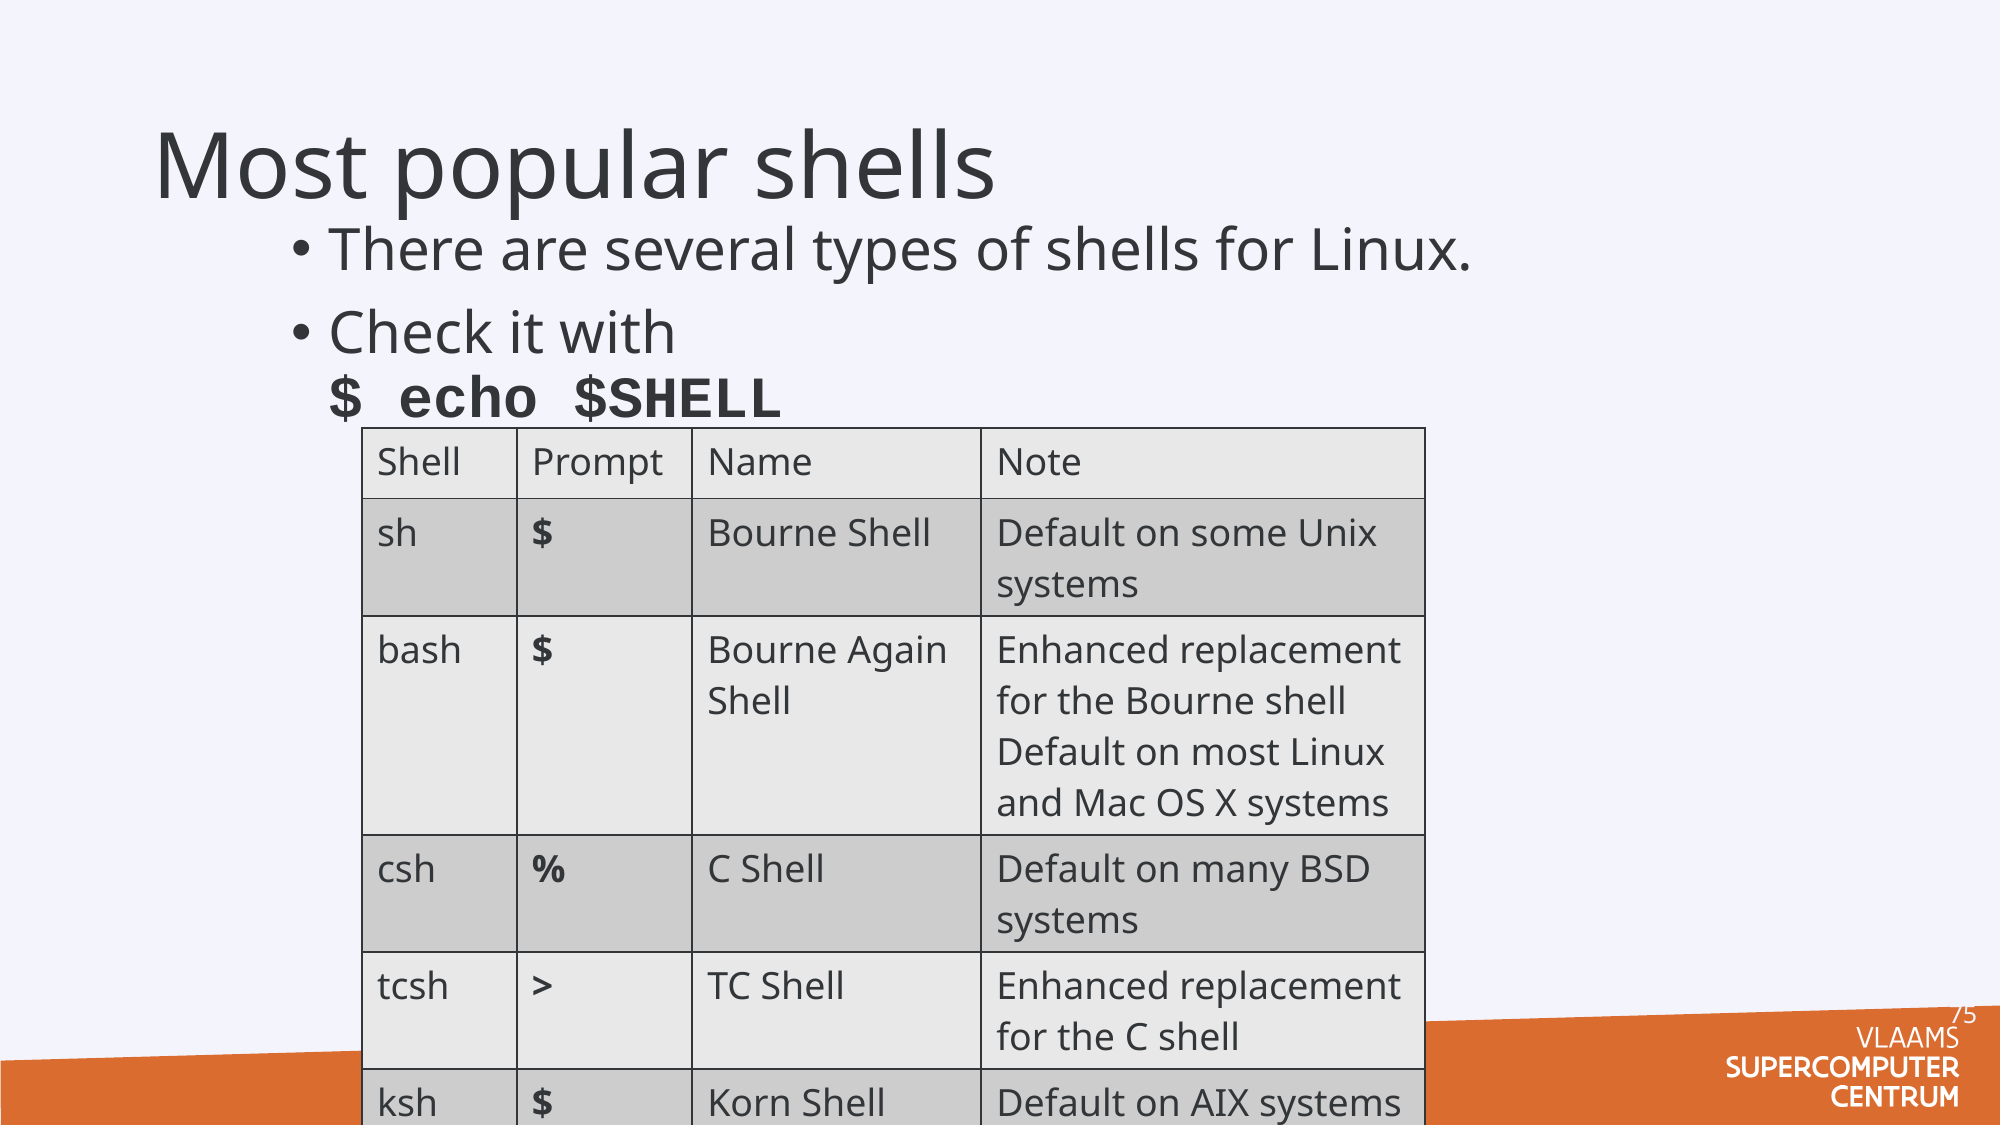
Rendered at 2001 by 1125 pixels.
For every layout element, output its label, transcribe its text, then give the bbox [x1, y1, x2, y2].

table_cell tcsh [363, 953, 516, 1068]
table_cell Default on some Unix systems [982, 499, 1424, 615]
title Most popular shells [137, 59, 1863, 278]
table_cell $ [518, 617, 691, 834]
table_cell % [518, 836, 691, 951]
table_cell Korn Shell [693, 1070, 980, 1125]
table_cell Enhanced replacement for the C shell [982, 953, 1424, 1068]
table_cell sh [363, 499, 516, 615]
table_cell Default on many BSD systems [982, 836, 1424, 951]
table_cell C Shell [693, 836, 980, 951]
table_cell bash [363, 617, 516, 834]
table_cell $ [518, 1070, 691, 1125]
table_header Name [693, 429, 980, 498]
table_cell TC Shell [693, 953, 980, 1068]
table_cell > [518, 953, 691, 1068]
table_header Shell [363, 429, 516, 498]
table_cell ksh [363, 1070, 516, 1125]
table_cell Default on AIX systems [982, 1070, 1424, 1125]
picture [1725, 1021, 1960, 1117]
table_cell $ [518, 499, 691, 615]
list There are several types of shells for Linux. Check it with $ echo $SHELL [291, 219, 1591, 988]
table_cell csh [363, 836, 516, 951]
table_cell Bourne Shell [693, 499, 980, 615]
table_cell Enhanced replacement for the Bourne shell Default on most Linux and Mac OS X systems [982, 617, 1424, 834]
table_header Note [982, 429, 1424, 498]
slide_number 75 [1787, 992, 1993, 1040]
table_header Prompt [518, 429, 691, 498]
table_cell Bourne Again Shell [693, 617, 980, 834]
